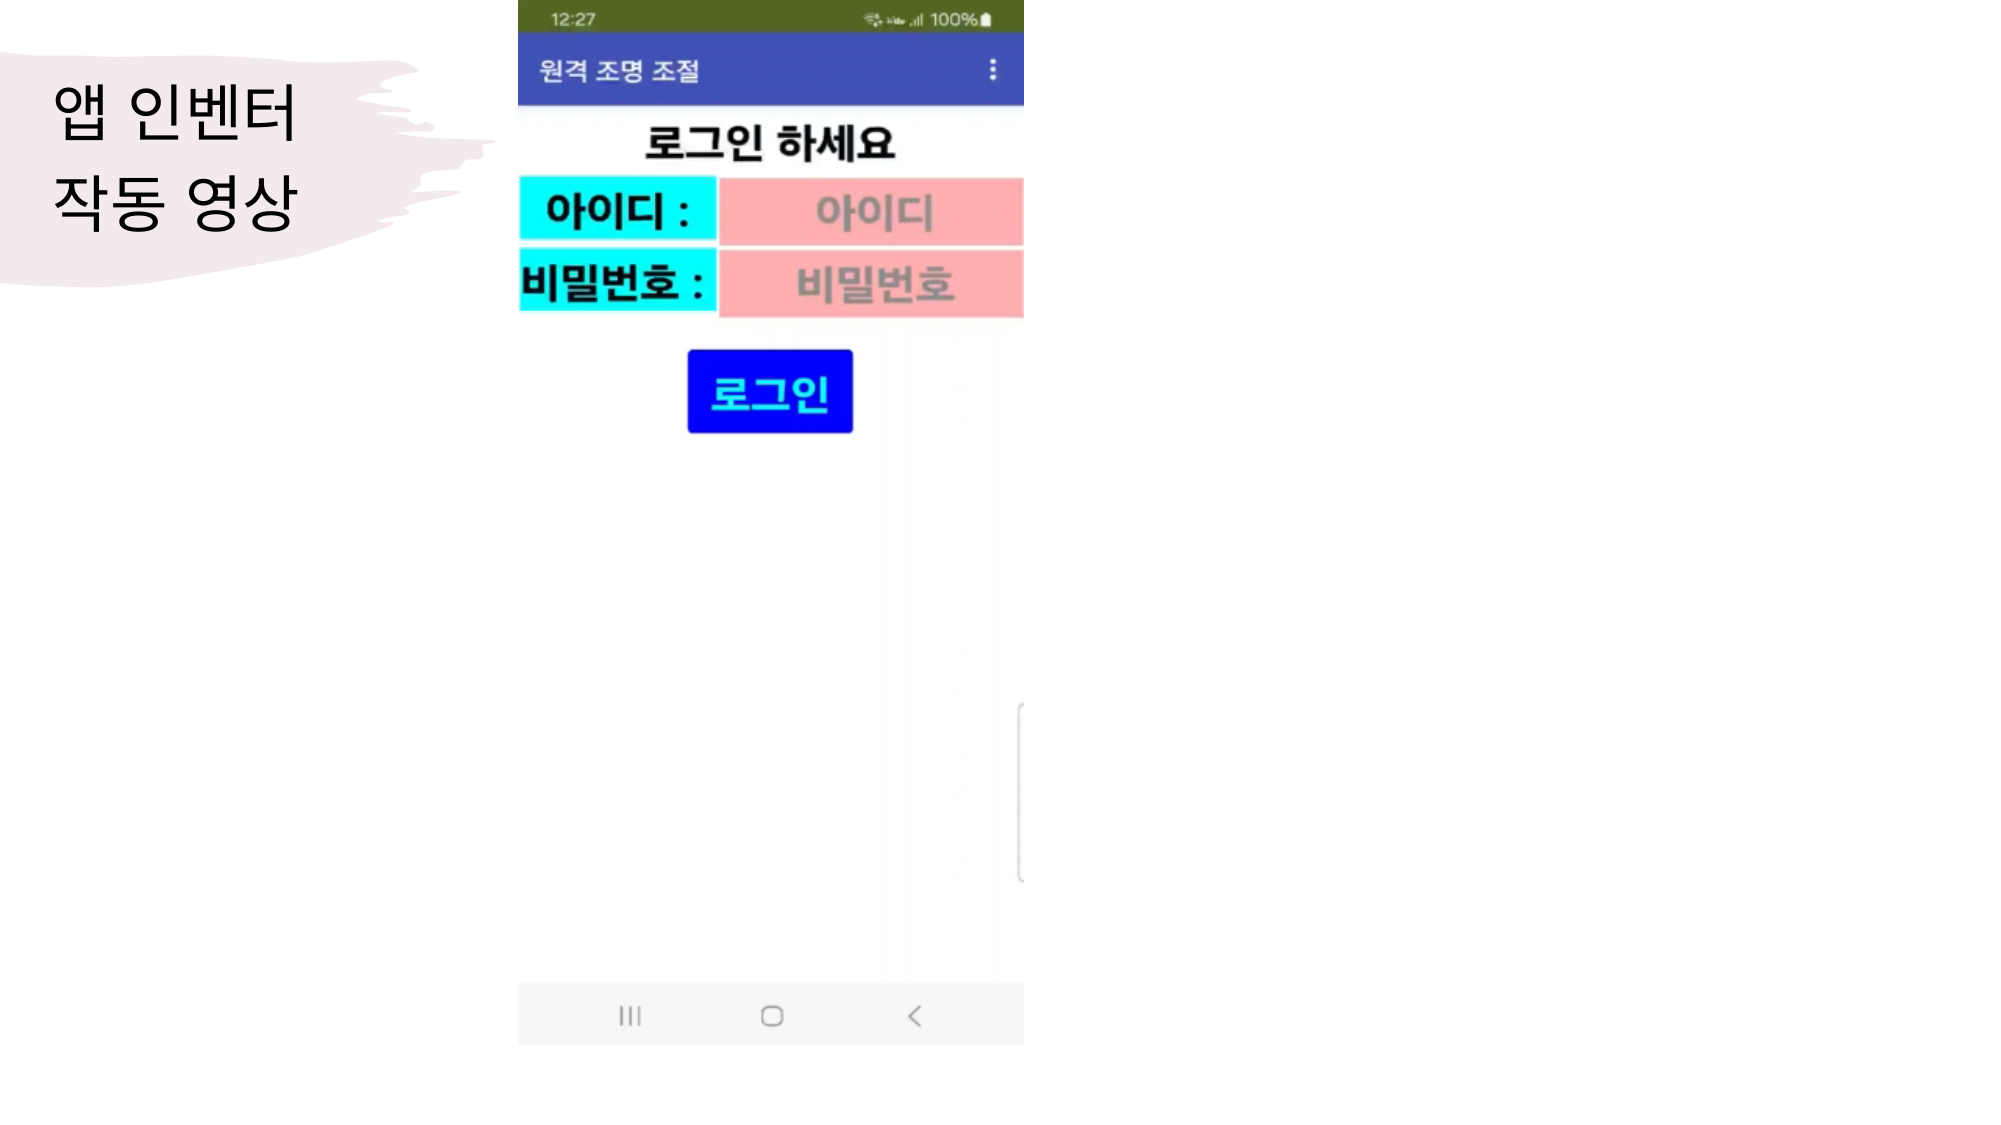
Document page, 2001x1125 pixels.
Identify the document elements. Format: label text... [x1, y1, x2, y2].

text_box 앱 인벤터 [38, 66, 365, 157]
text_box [517, 0, 1024, 1047]
text_box 작동 영상 [38, 157, 365, 248]
